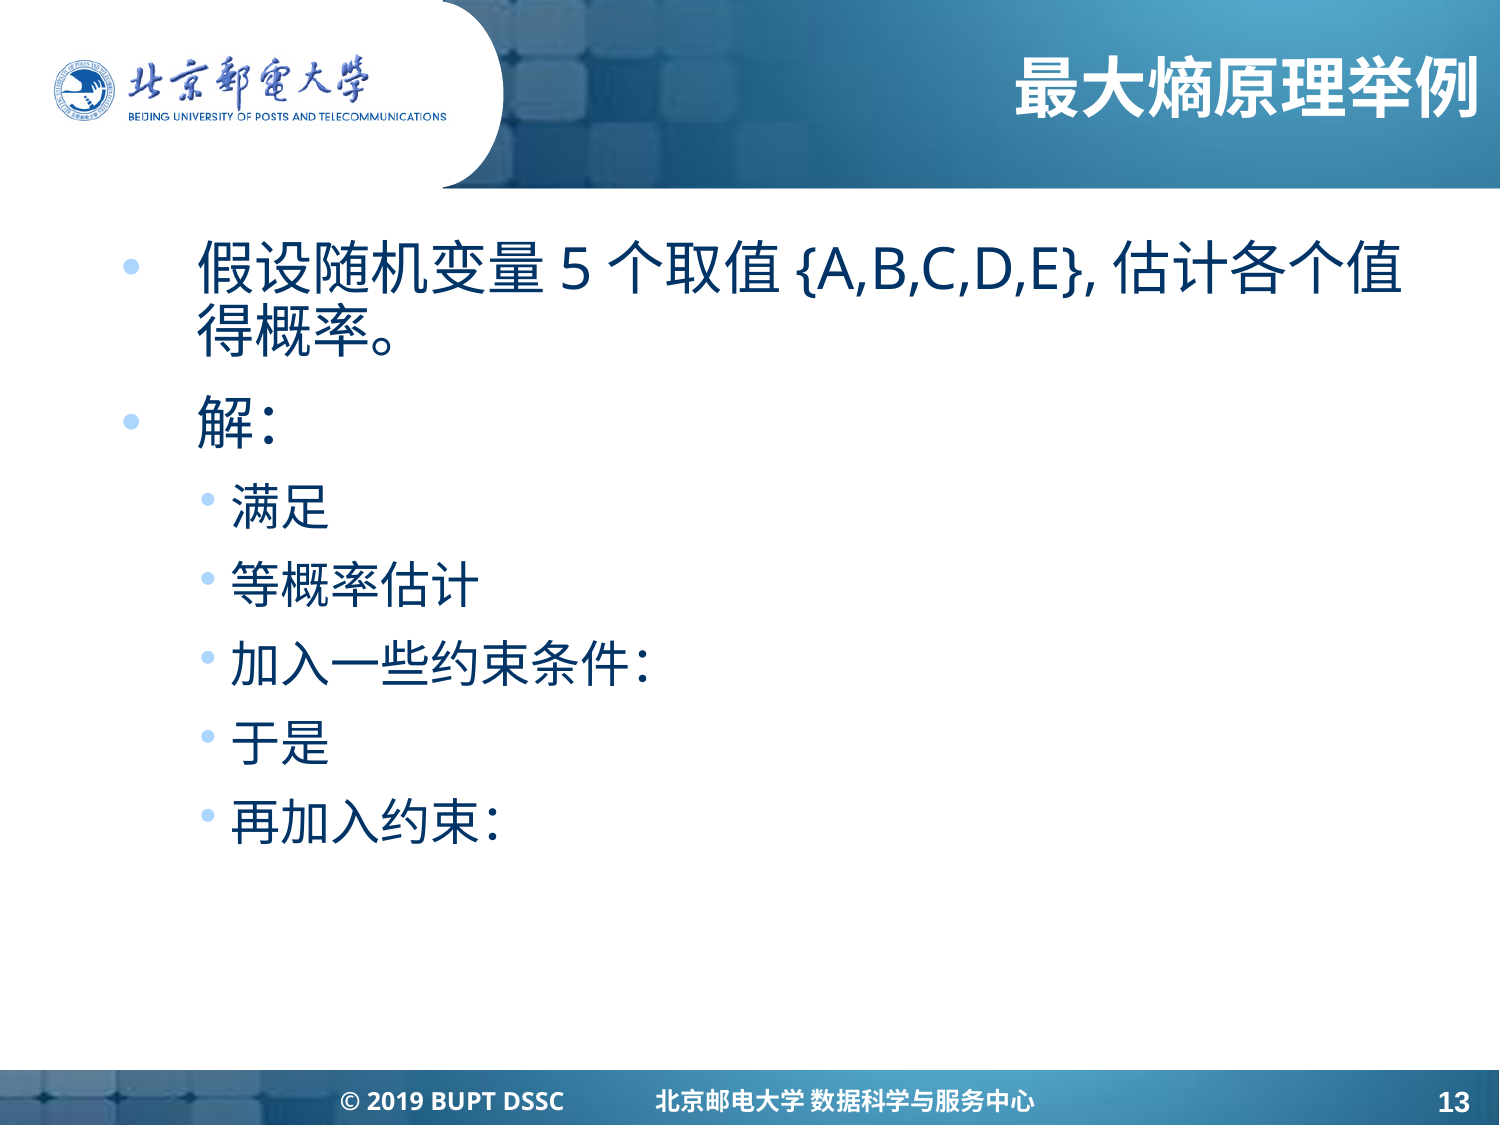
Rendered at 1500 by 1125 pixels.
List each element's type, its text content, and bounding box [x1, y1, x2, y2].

picture [47, 42, 426, 129]
picture [442, 0, 1500, 189]
title 最大熵原理举例 [426, 19, 1499, 170]
footer © 2019 BUPT DSSC 北京邮电大学 数据科学与服务中心 [324, 1076, 1129, 1125]
picture [0, 1070, 1499, 1125]
